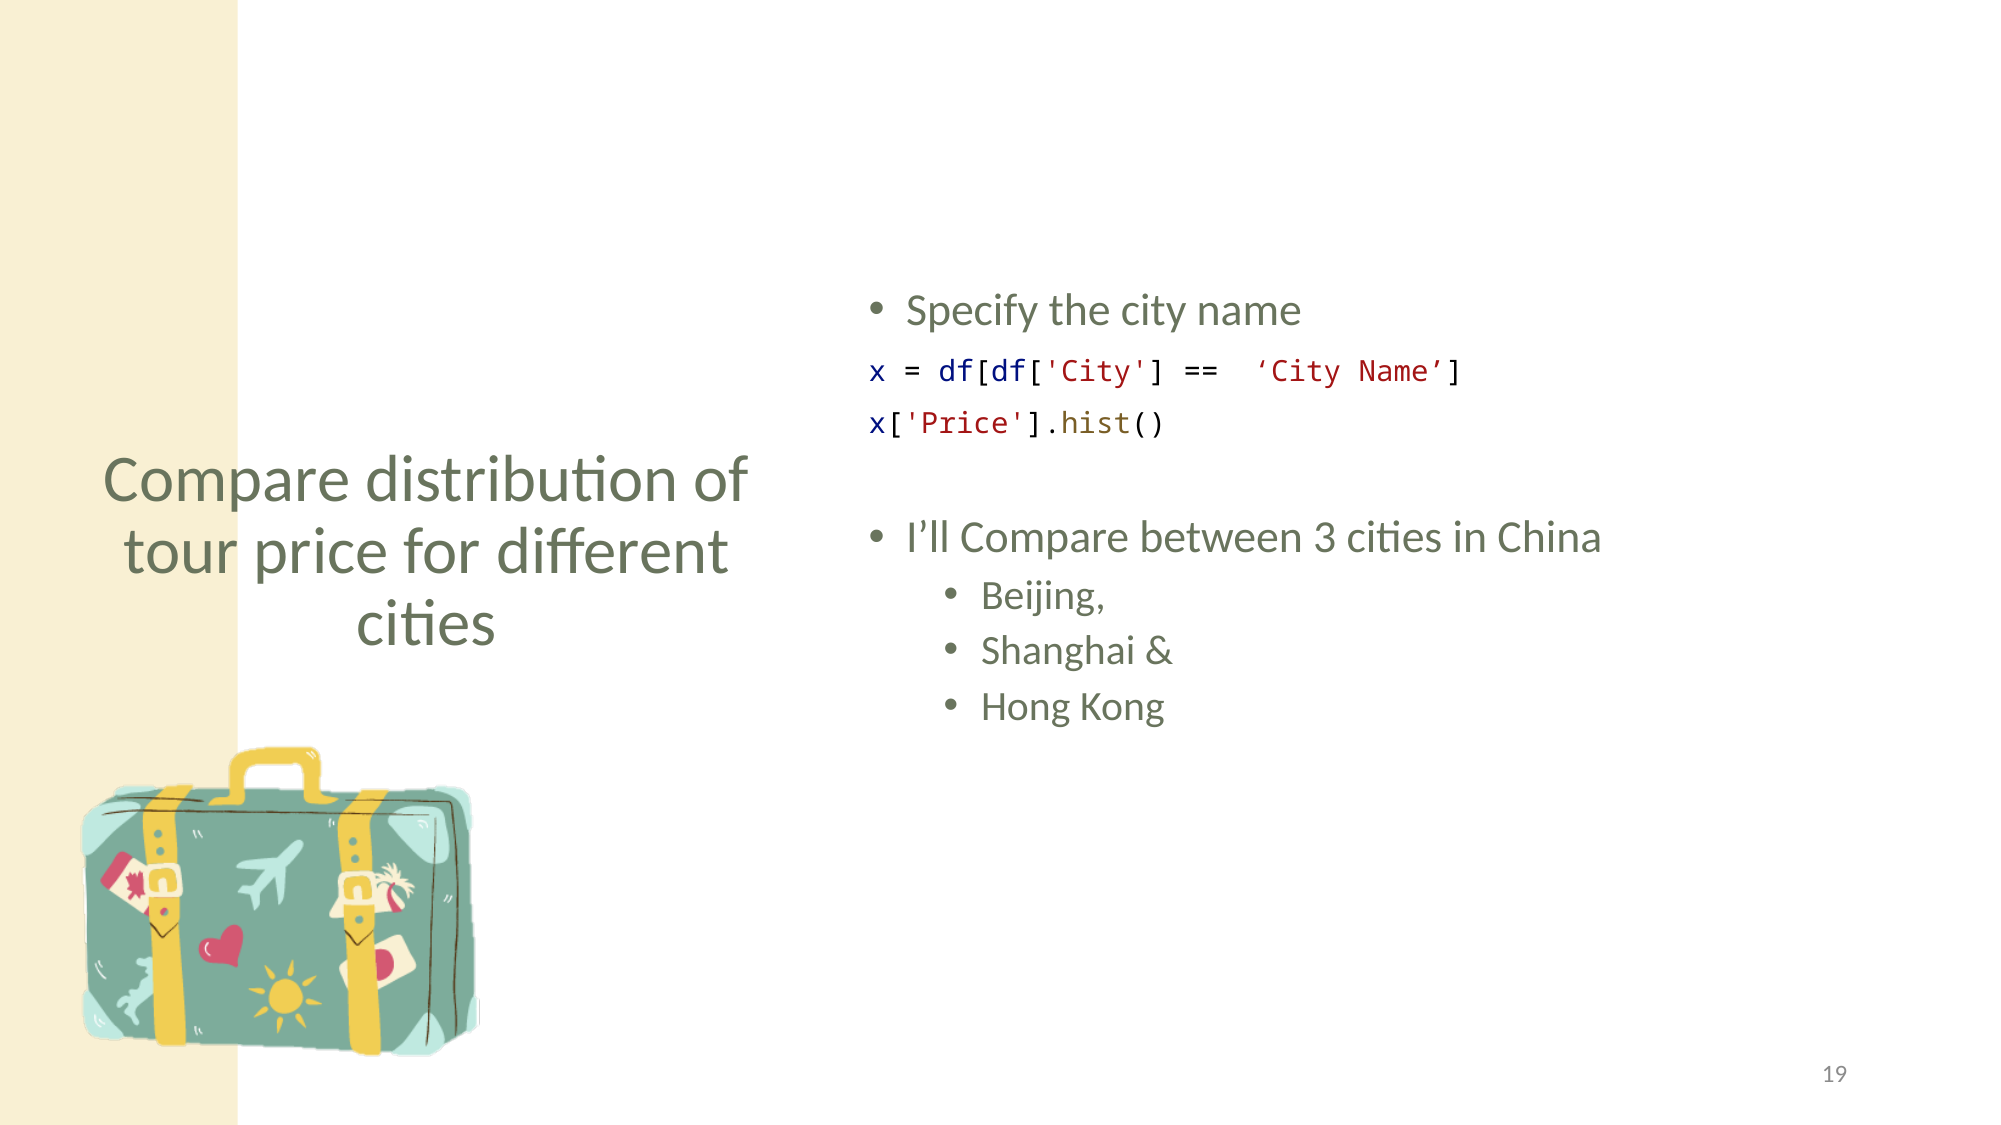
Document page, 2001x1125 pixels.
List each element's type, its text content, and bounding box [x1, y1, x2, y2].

text_box [0, 0, 239, 1125]
slide_number 19 [1412, 1042, 1863, 1103]
list Compare distribution of tour price for different cities [70, 436, 783, 688]
picture [70, 738, 485, 1061]
list Specify the city name x = df[df['City'] == ‘City Name’] x['Price'].hist() I’ll Compare between 3 cities in China Beijing, Shanghai & Hong Kong [853, 278, 1867, 847]
